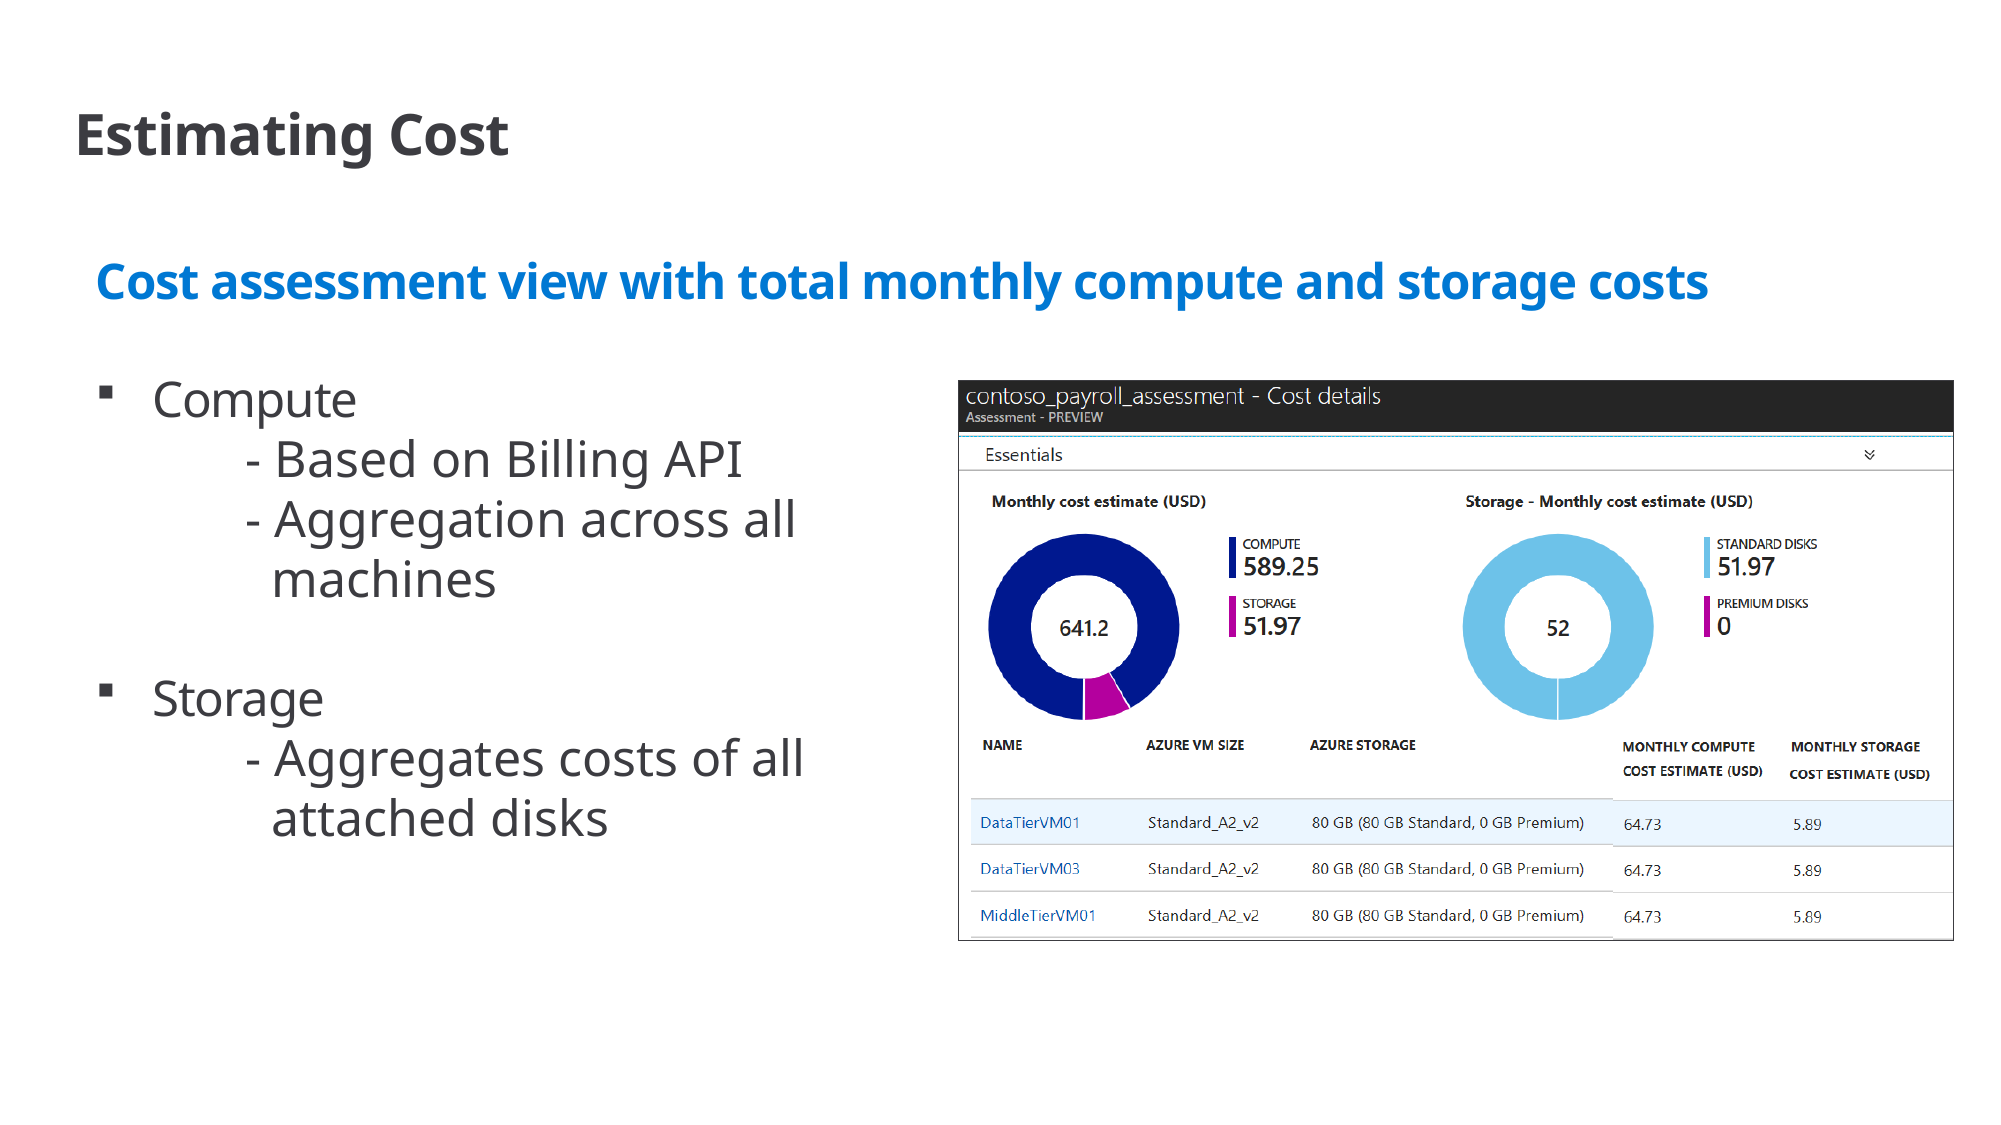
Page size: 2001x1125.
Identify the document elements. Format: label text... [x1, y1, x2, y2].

picture [957, 379, 1954, 941]
title Estimating Cost [74, 91, 1930, 225]
list Cost assessment view with total monthly compute and storage costs Compute - Based on Billing API - Aggregation across all machines Storage - Aggregates costs of all attached disks [95, 235, 1904, 867]
